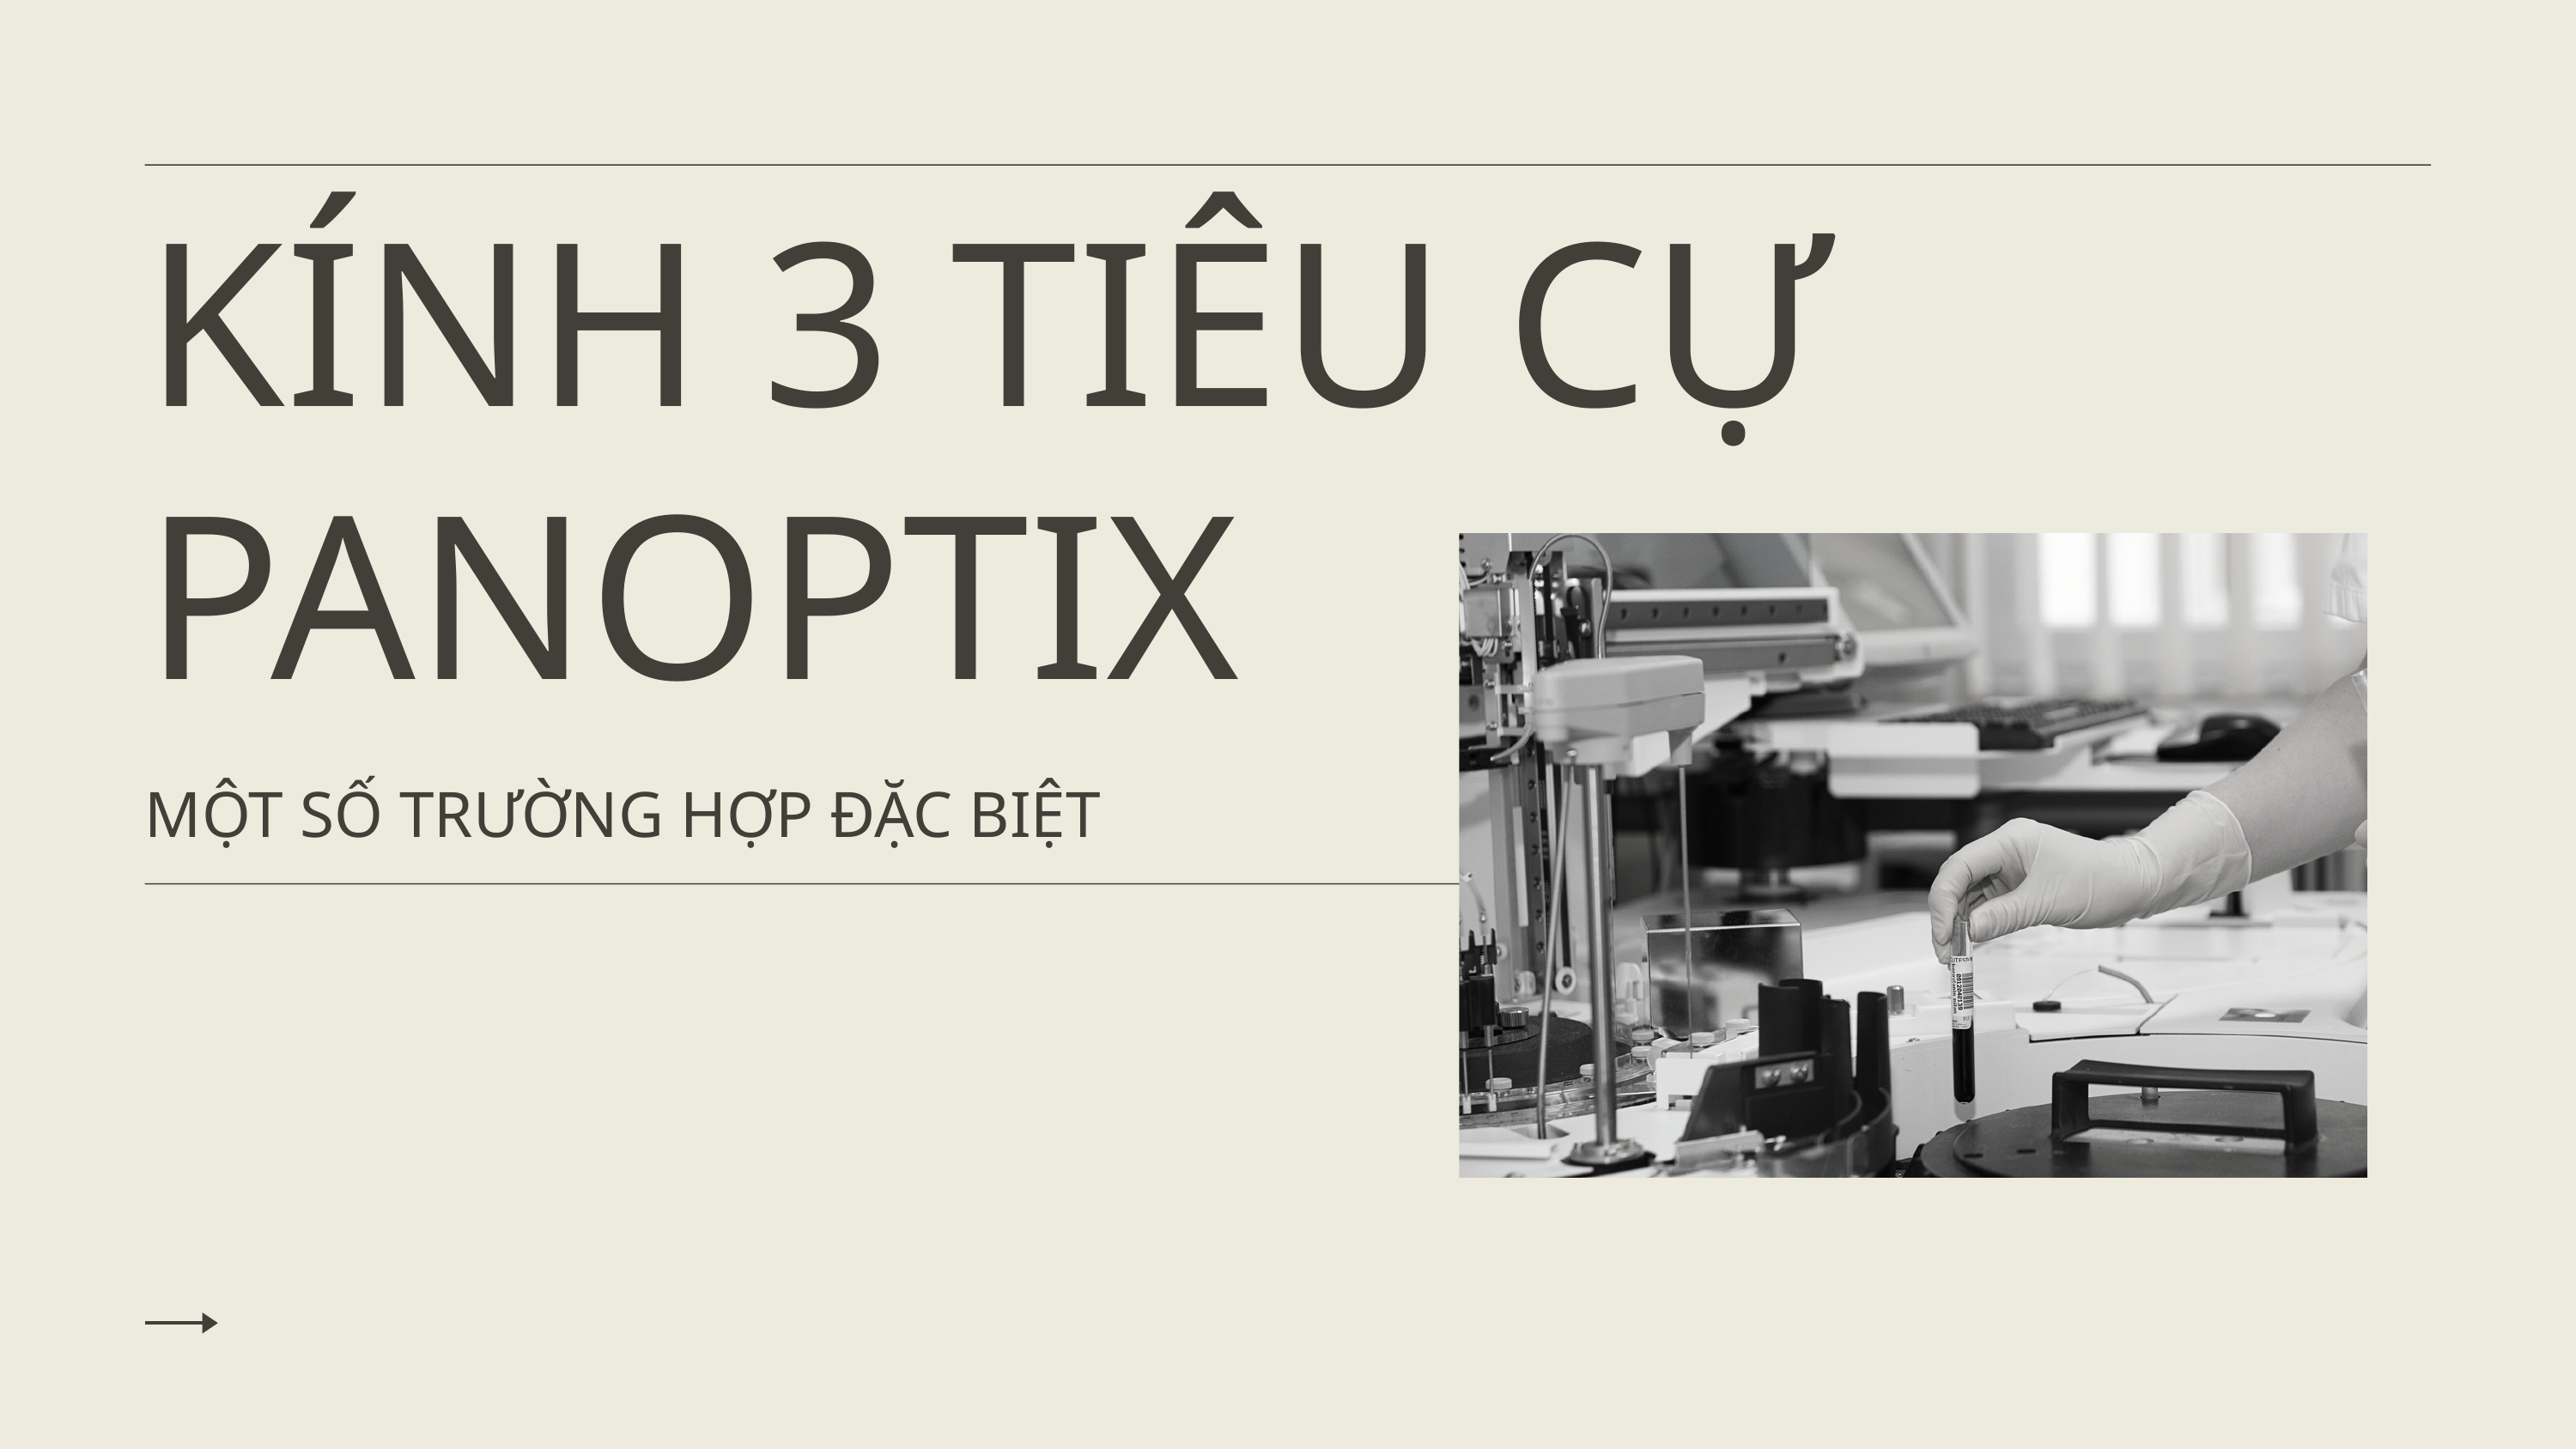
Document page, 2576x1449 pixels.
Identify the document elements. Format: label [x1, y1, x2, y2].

text_box [1459, 533, 2367, 1178]
text_box [144, 205, 2306, 940]
text_box [144, 1312, 219, 1334]
